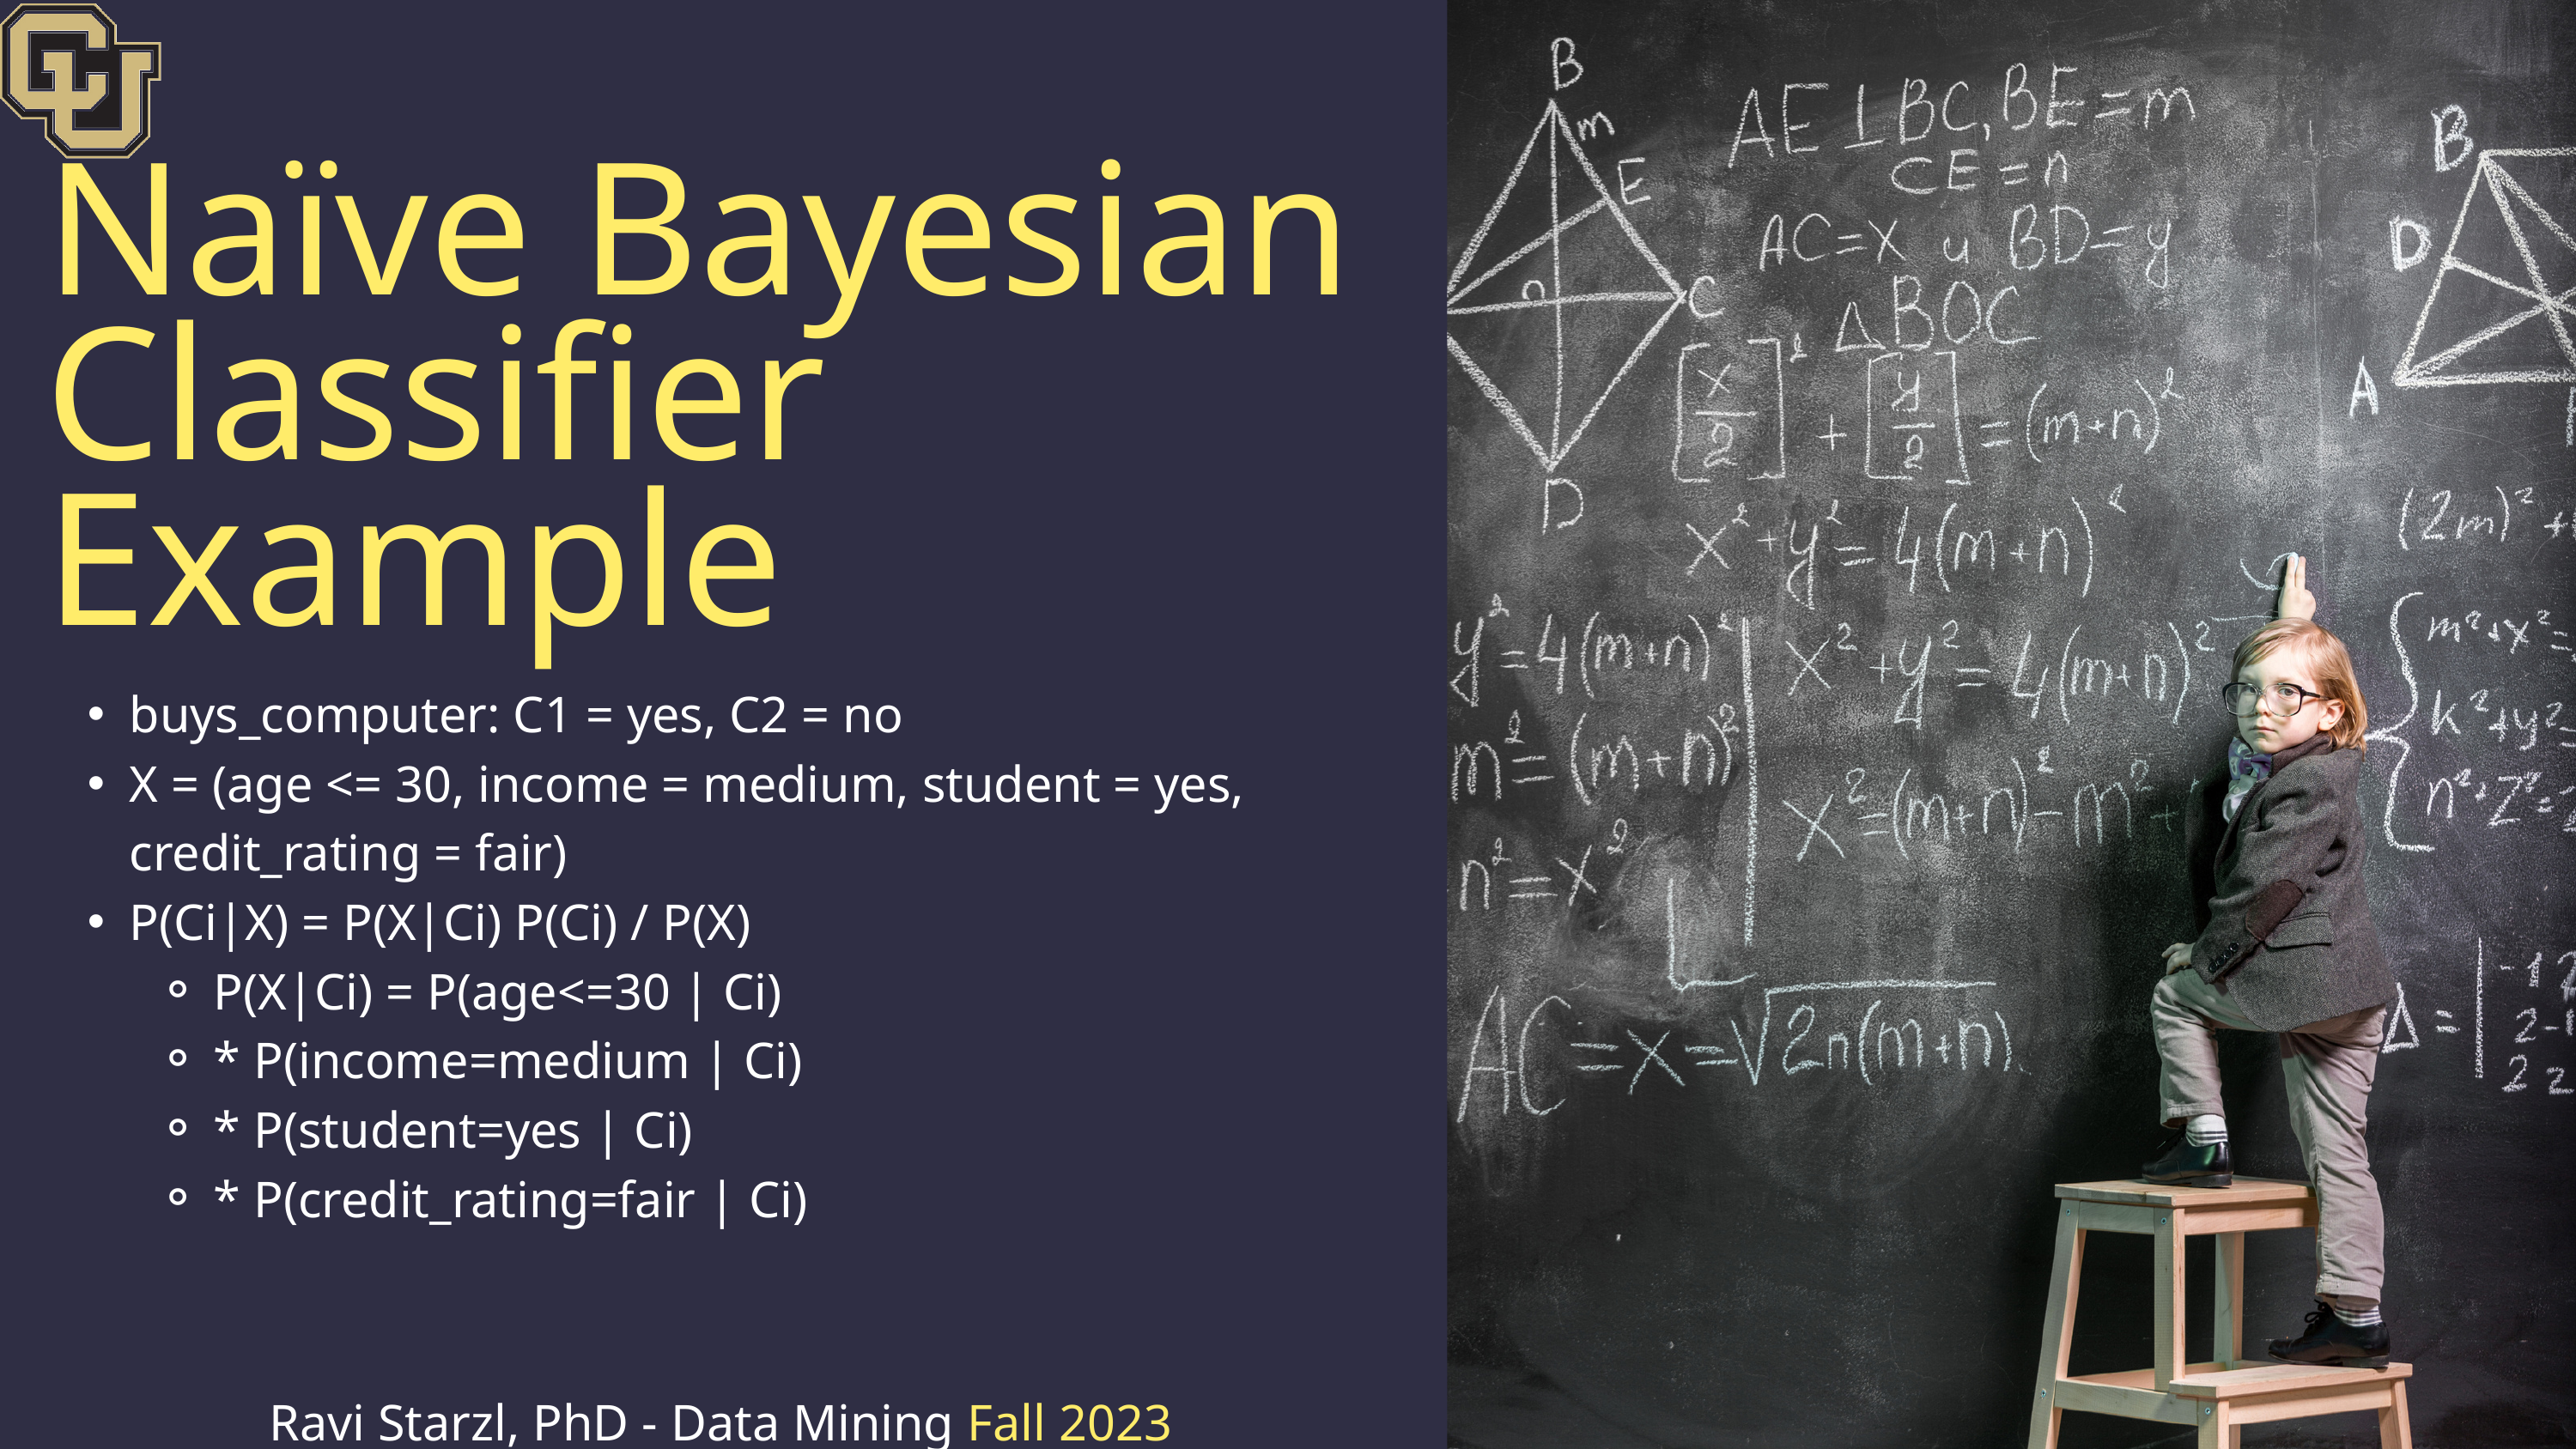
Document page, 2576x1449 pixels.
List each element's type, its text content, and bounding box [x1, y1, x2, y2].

text_box buys_computer: C1 = yes, C2 = no X = (age <= 30, income = medium, student = yes, credit_rating = fair) P(Ci|X) = P(X|Ci) P(Ci) / P(X) P(X|Ci) = P(age<=30 | Ci) * P(income=medium | Ci) * P(student=yes | Ci) * P(credit_rating=fair | Ci) [45, 673, 1372, 1228]
text_box Ravi Starzl, PhD - Data Mining Fall 2023 [248, 1381, 1193, 1449]
text_box Naïve Bayesian Classifier Example [45, 166, 1396, 662]
text_box [0, 0, 171, 164]
text_box [1447, 0, 2576, 1449]
